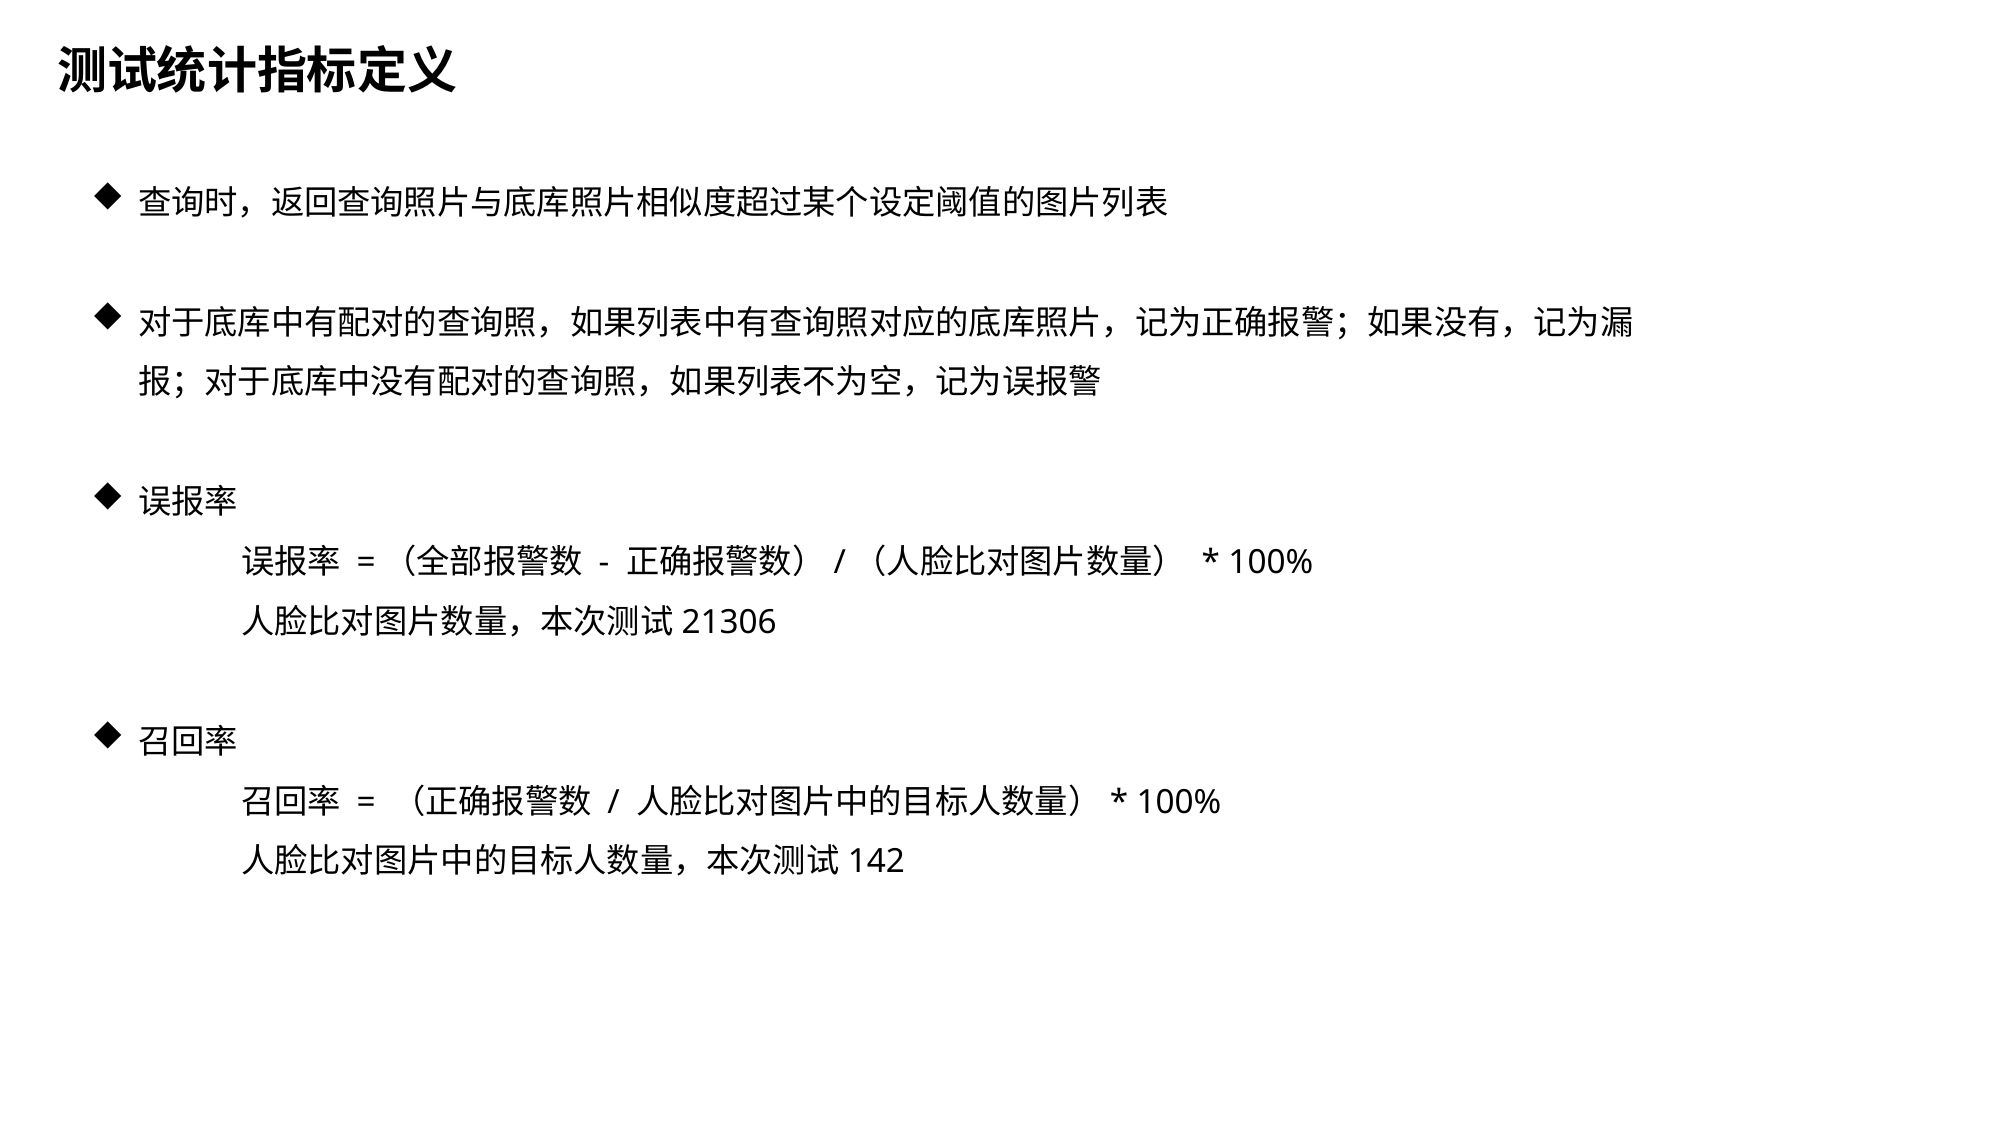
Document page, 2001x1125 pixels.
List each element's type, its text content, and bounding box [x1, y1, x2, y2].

text_box 测试统计指标定义 [42, 31, 472, 107]
text_box 查询时，返回查询照片与底库照片相似度超过某个设定阈值的图片列表 对于底库中有配对的查询照，如果列表中有查询照对应的底库照片，记为正确报警；如果没有，记为漏报；对于底库中没有配对的查询照，如果列表不为空，记为误报警 误报率 误报率 =（全部报警数 - 正确报警数）/（人脸比对图片数量） * 100% 人脸比对图片数量，本次测试21306 召回率 召回率 = （正确报警数 / 人脸比对图片中的目标人数量）* 100% 人脸比对图片中的目标人数量，本次测试142 [76, 153, 1663, 1007]
